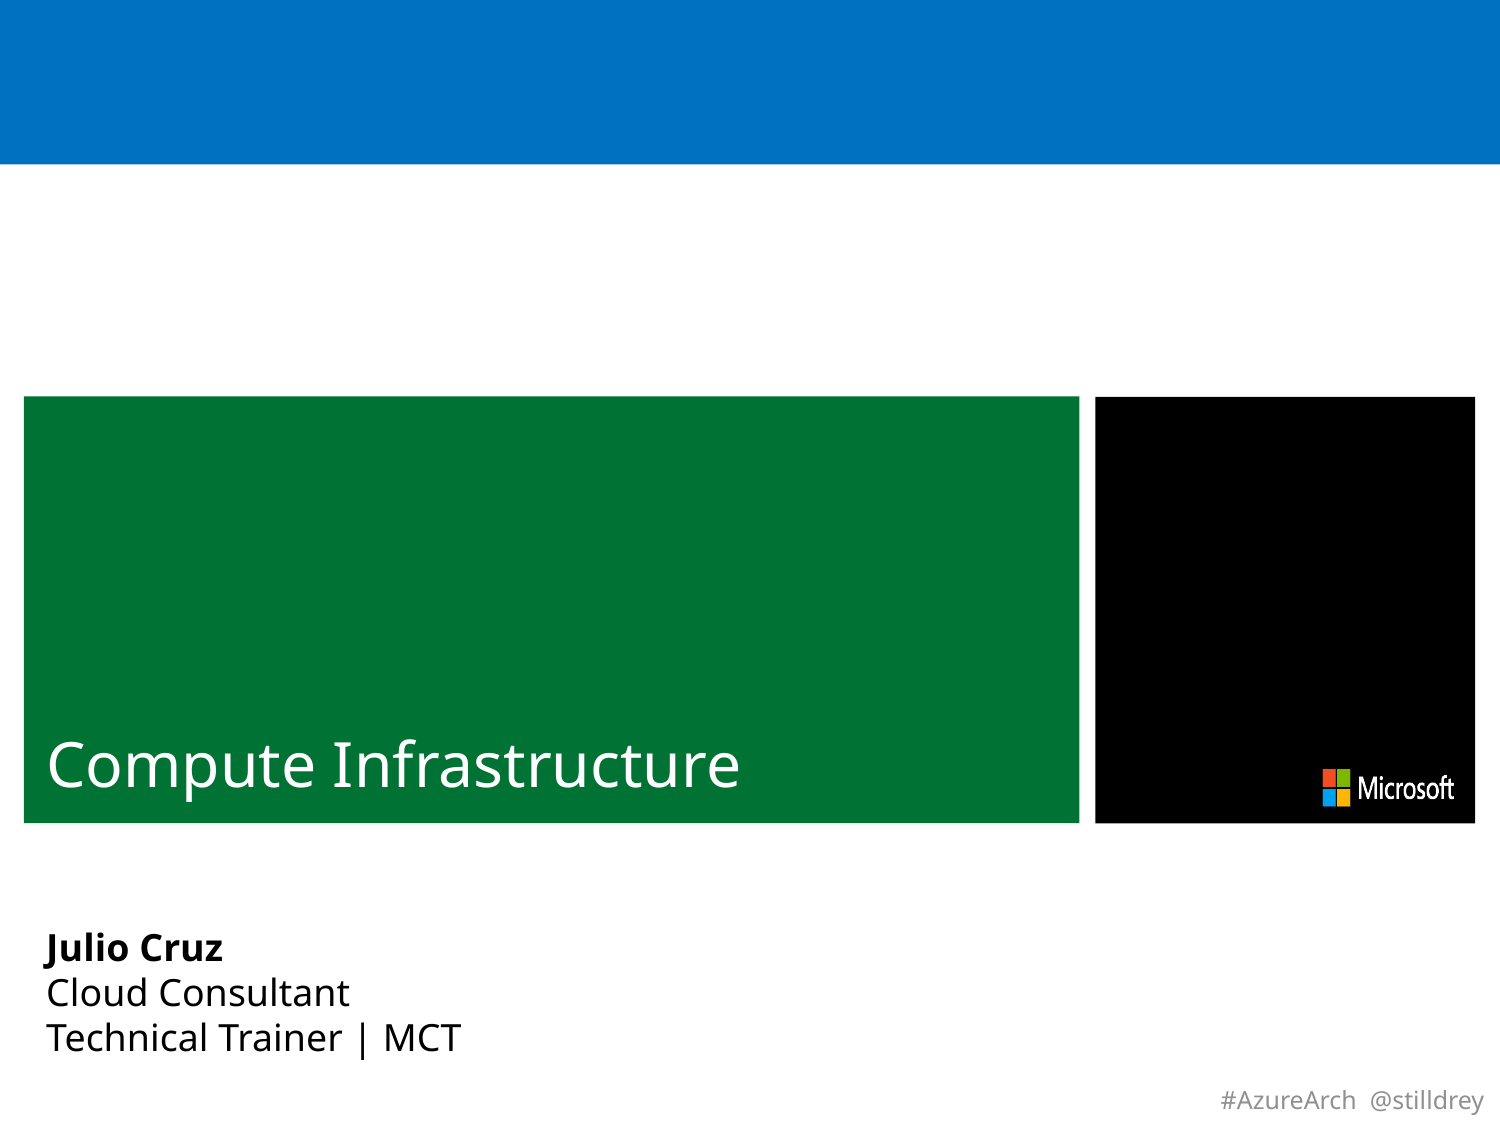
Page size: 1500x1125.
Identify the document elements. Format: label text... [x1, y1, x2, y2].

title Compute Infrastructure [23, 395, 1080, 824]
subtitle Julio Cruz Cloud Consultant Technical Trainer | MCT [23, 841, 1080, 1082]
picture [1320, 759, 1460, 815]
